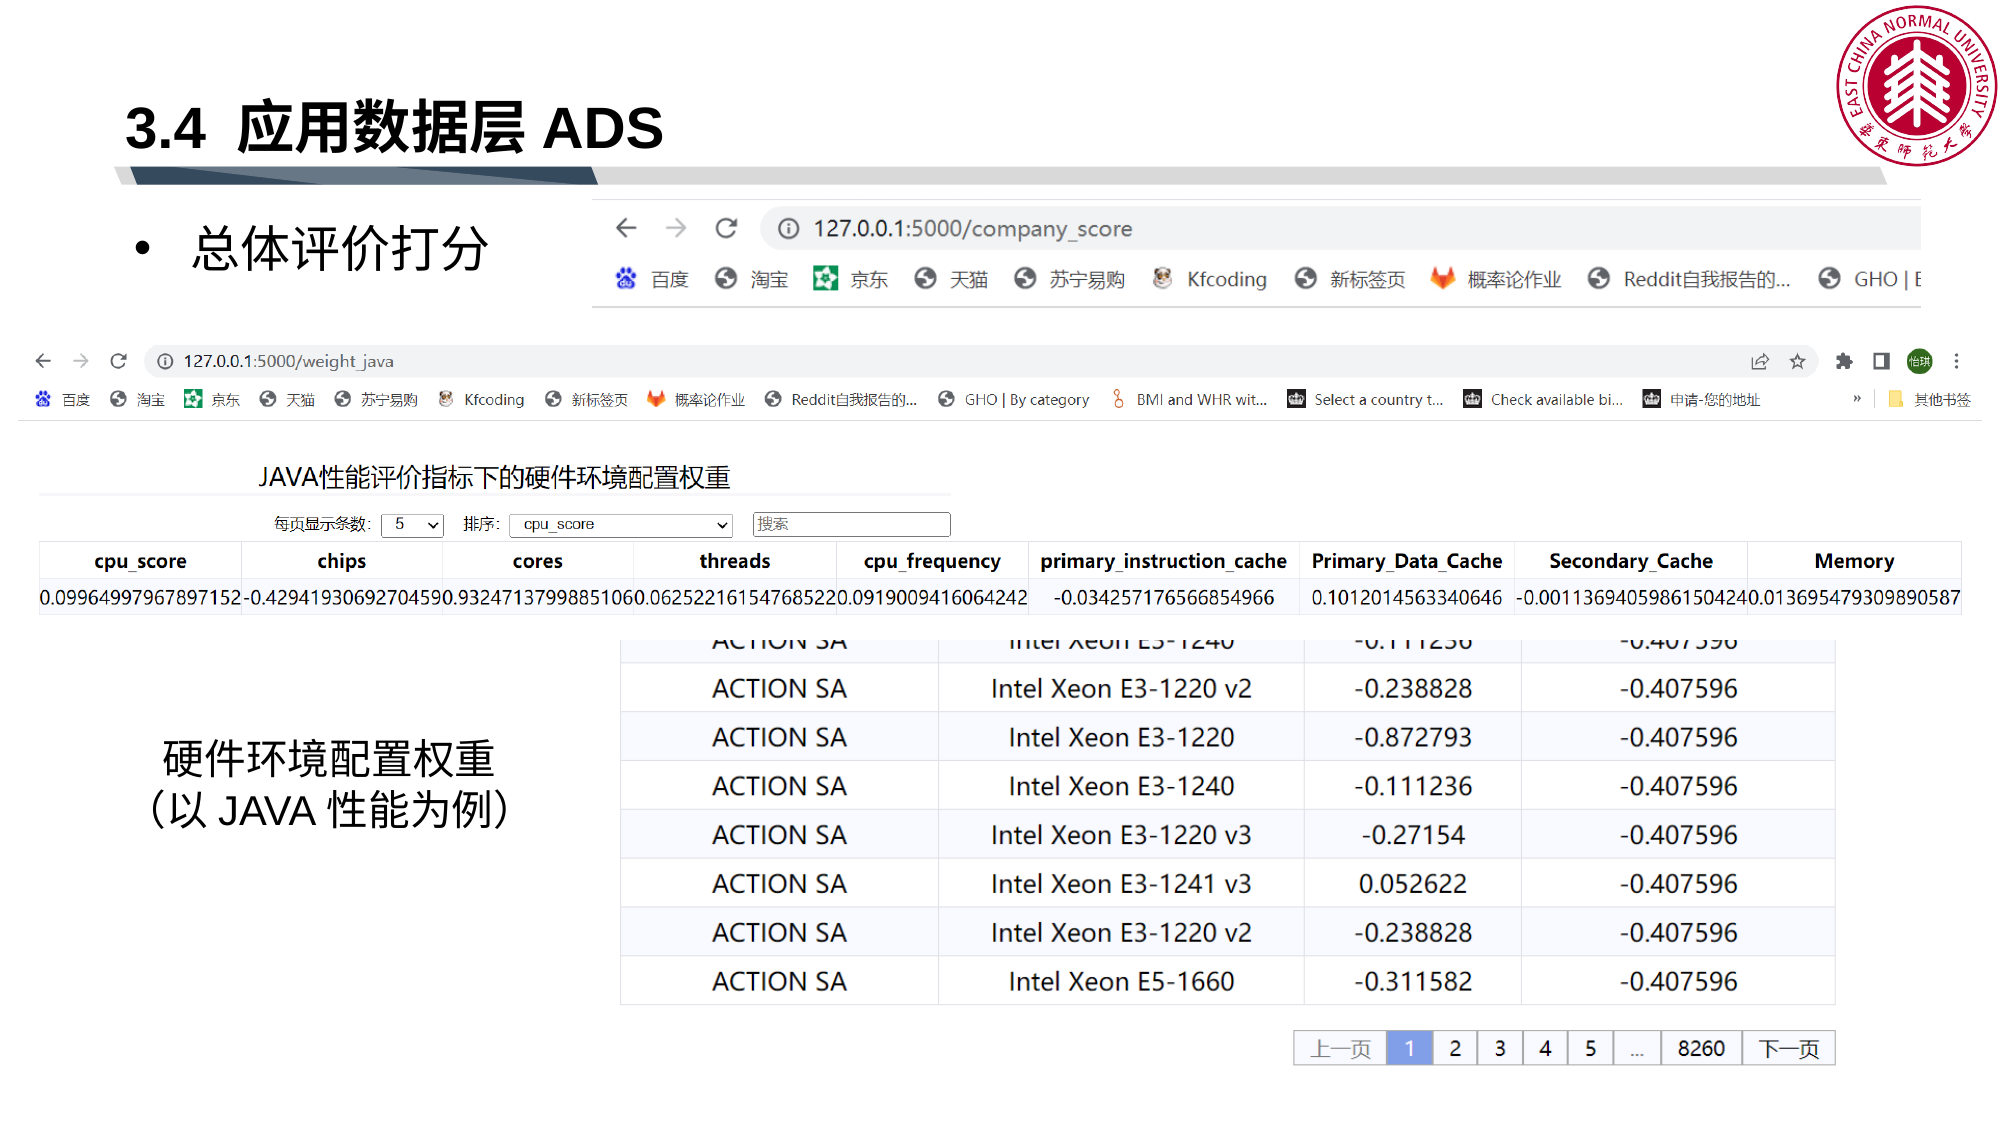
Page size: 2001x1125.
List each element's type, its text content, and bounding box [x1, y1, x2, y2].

text_box 硬件环境配置权重 （以JAVA性能为例） [109, 725, 587, 841]
title 3.4 应用数据层ADS [109, 0, 1832, 169]
picture [18, 199, 1982, 1125]
picture [1832, 0, 2000, 171]
text_box 总体评价打分 [119, 209, 592, 285]
